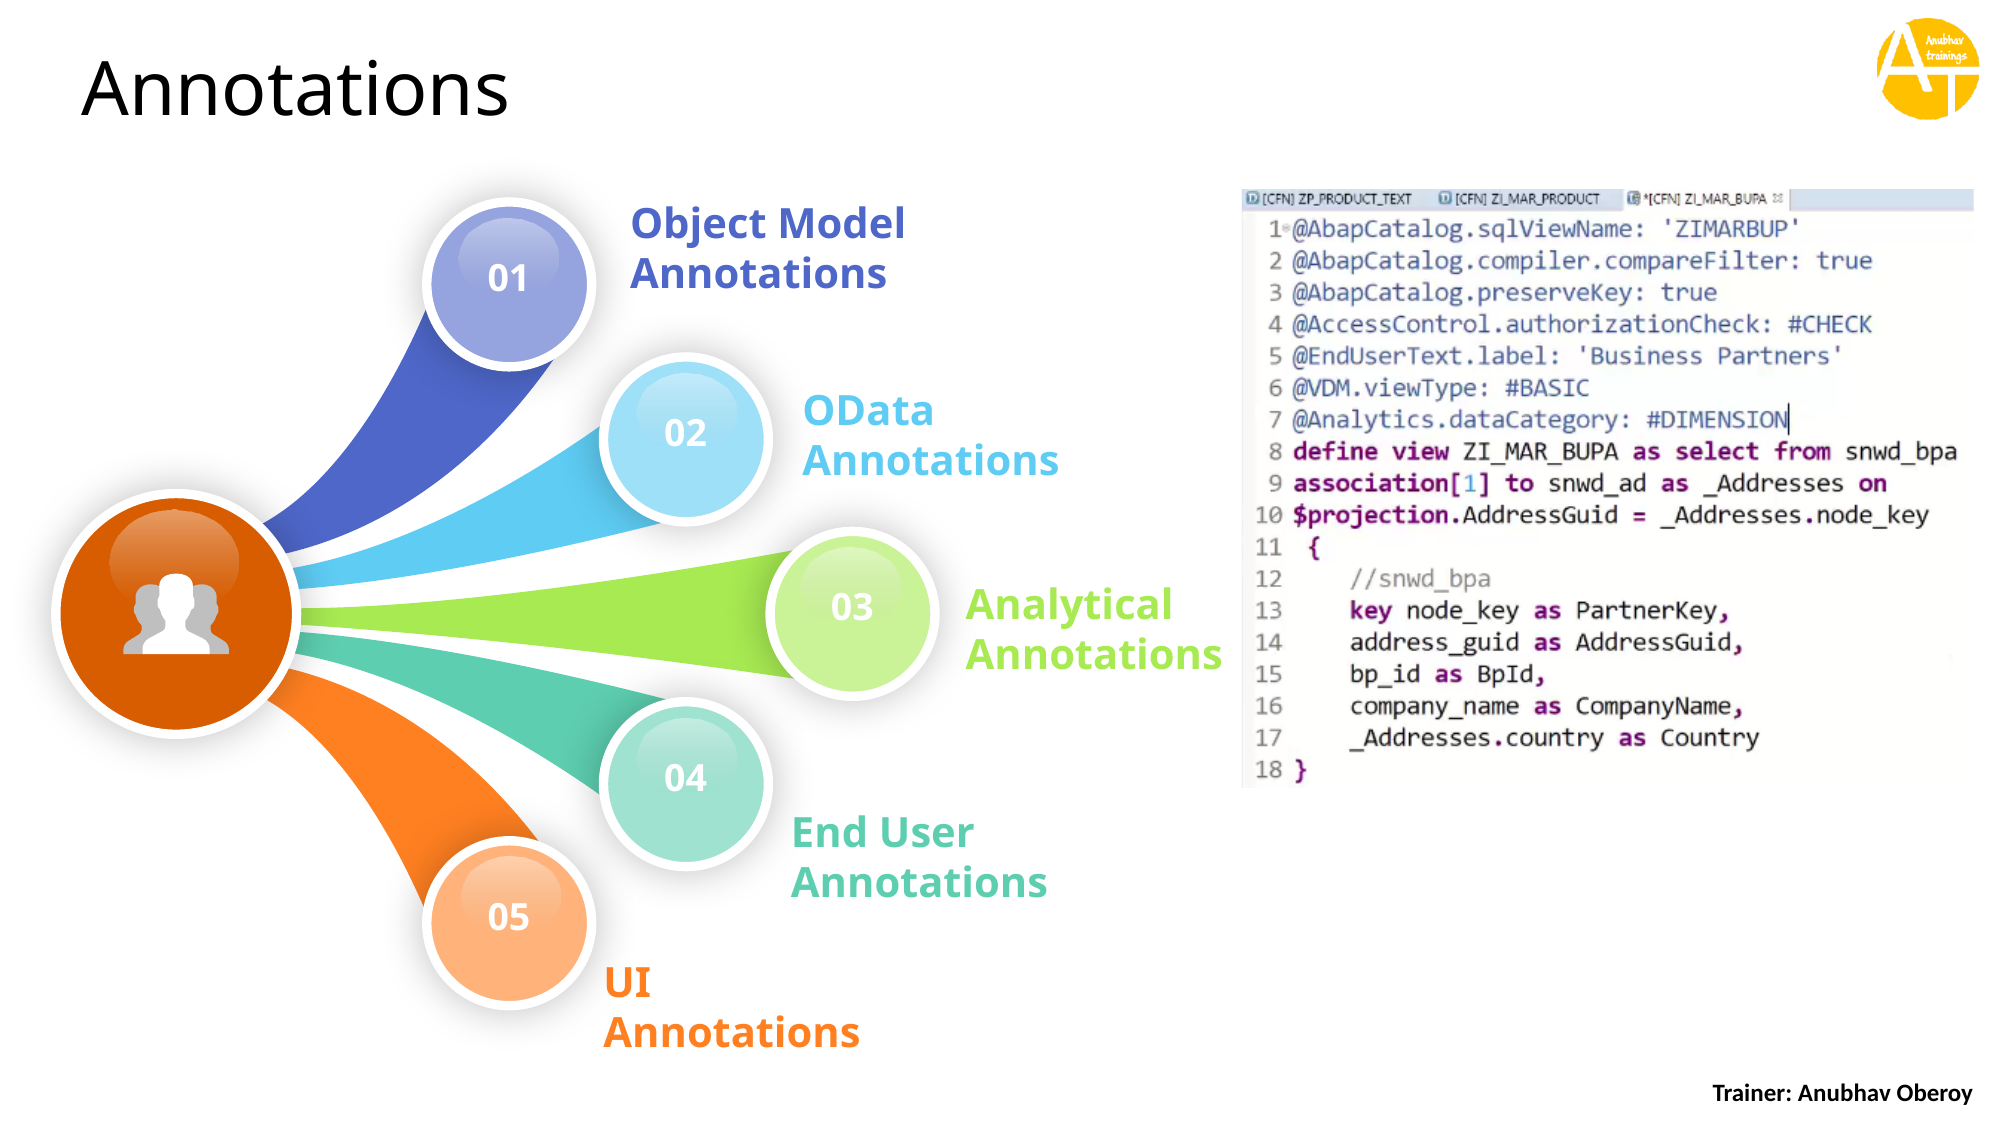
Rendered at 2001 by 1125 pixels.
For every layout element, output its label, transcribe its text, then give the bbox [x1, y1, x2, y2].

text_box End User Annotations [790, 797, 1150, 913]
picture [1866, 11, 1985, 128]
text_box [603, 701, 769, 867]
text_box [318, 634, 629, 778]
text_box Object Model Annotations [630, 189, 1070, 305]
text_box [770, 531, 935, 697]
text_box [123, 573, 229, 655]
text_box [297, 674, 516, 877]
text_box [297, 333, 534, 548]
picture [1241, 188, 1974, 788]
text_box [603, 356, 769, 522]
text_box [55, 493, 297, 735]
text_box UI Annotations [603, 948, 884, 1063]
text_box 01 [472, 246, 546, 307]
text_box OData Annotations [802, 376, 1130, 492]
text_box [316, 443, 626, 588]
footer Trainer: Anubhav Oberoy [1660, 1074, 2000, 1108]
text_box Annotations [42, 28, 1896, 146]
text_box [324, 556, 760, 674]
text_box Analytical Annotations [965, 570, 1235, 685]
text_box [457, 216, 560, 287]
text_box [425, 200, 593, 368]
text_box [426, 840, 592, 1006]
